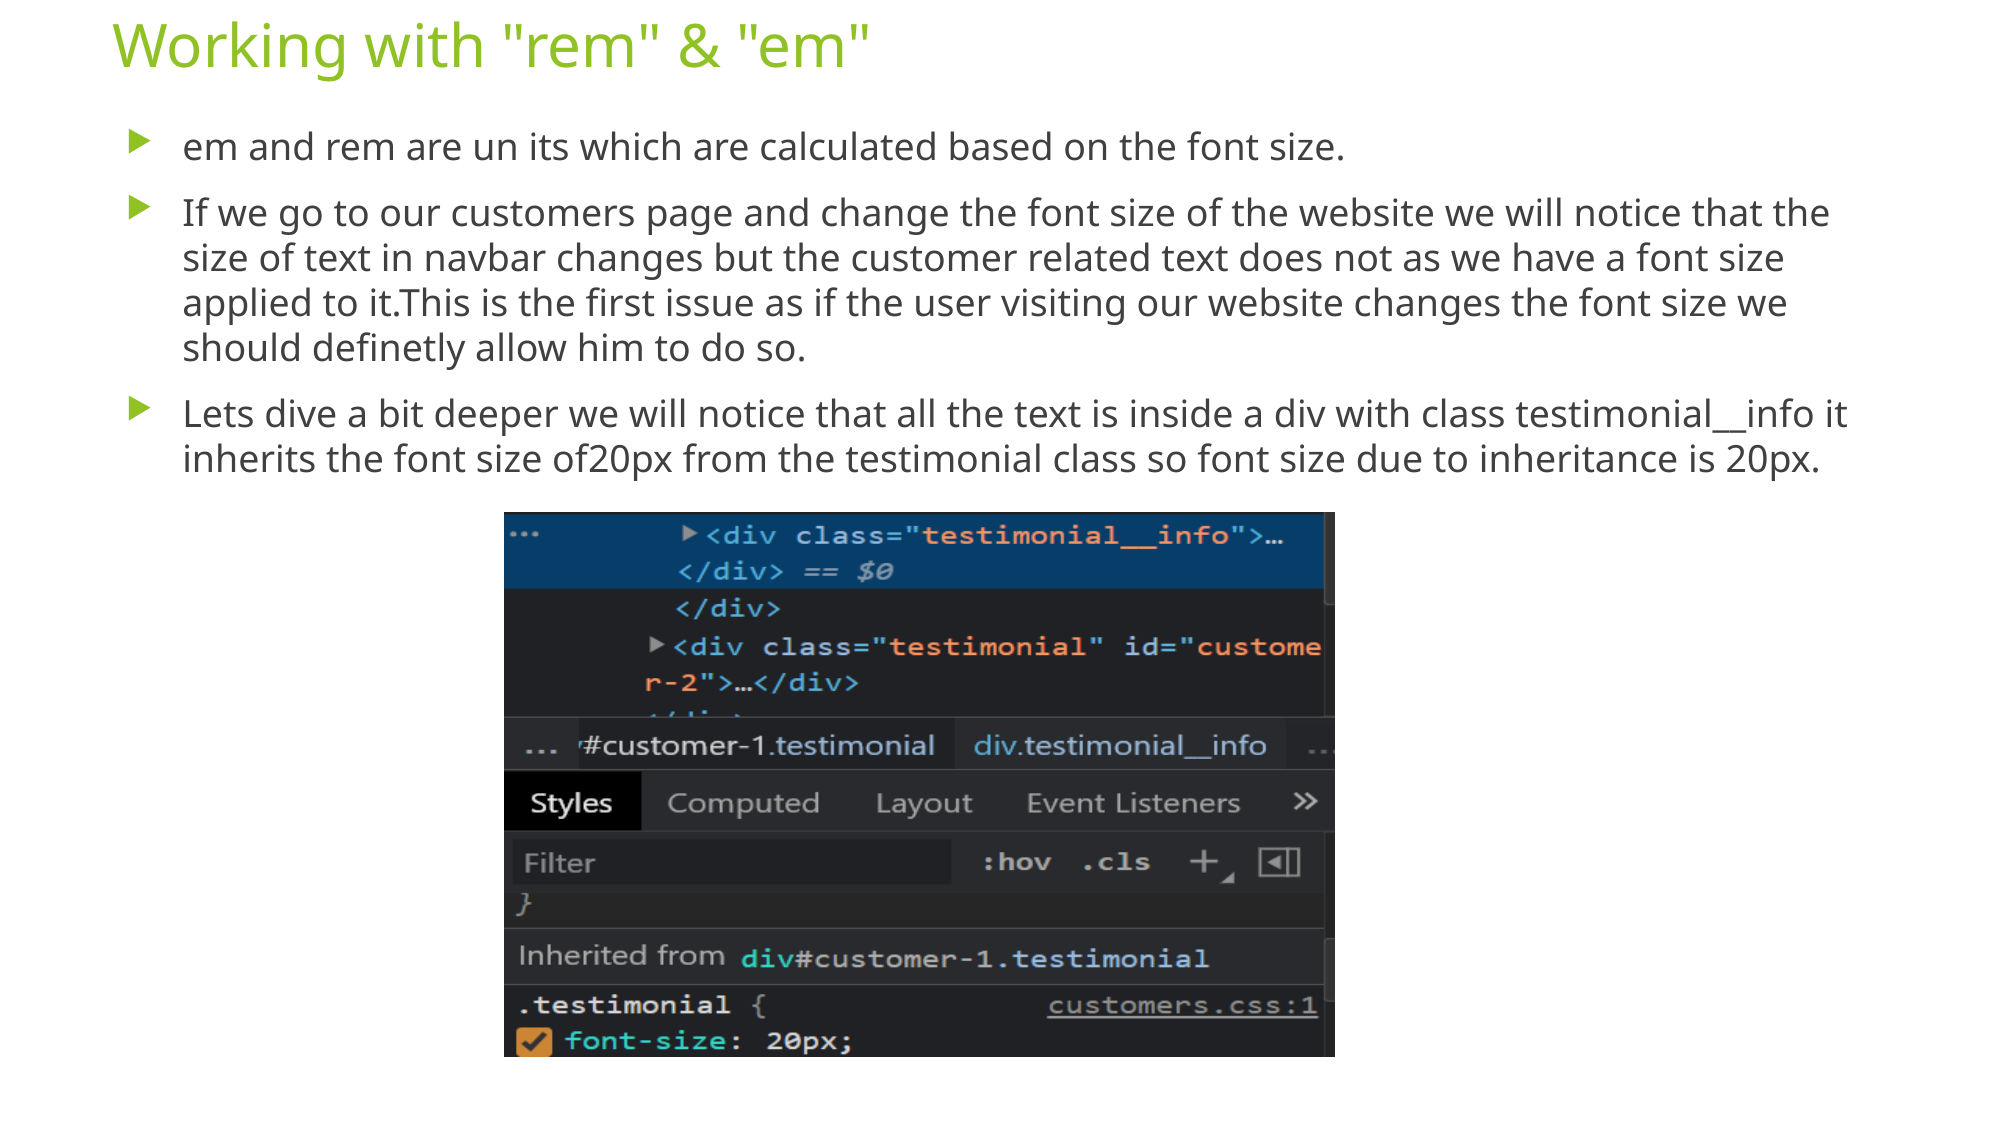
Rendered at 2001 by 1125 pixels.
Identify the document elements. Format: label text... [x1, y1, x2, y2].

title Working with "rem" & "em" [97, 0, 1969, 88]
list em and rem are un its which are calculated based on the font size. If we go to our customers page and change the font size of the website we will notice that the size of text in navbar changes but the customer related text does not as we have a font size applied to it.This is the first issue as if the user visiting our website changes the font size we should definetly allow him to do so. Lets dive a bit deeper we will notice that all the text is inside a div with class testimonial__info it inherits the font size of20px from the testimonial class so font size due to inheritance is 20px. [111, 115, 1903, 1071]
picture [504, 511, 1336, 1058]
